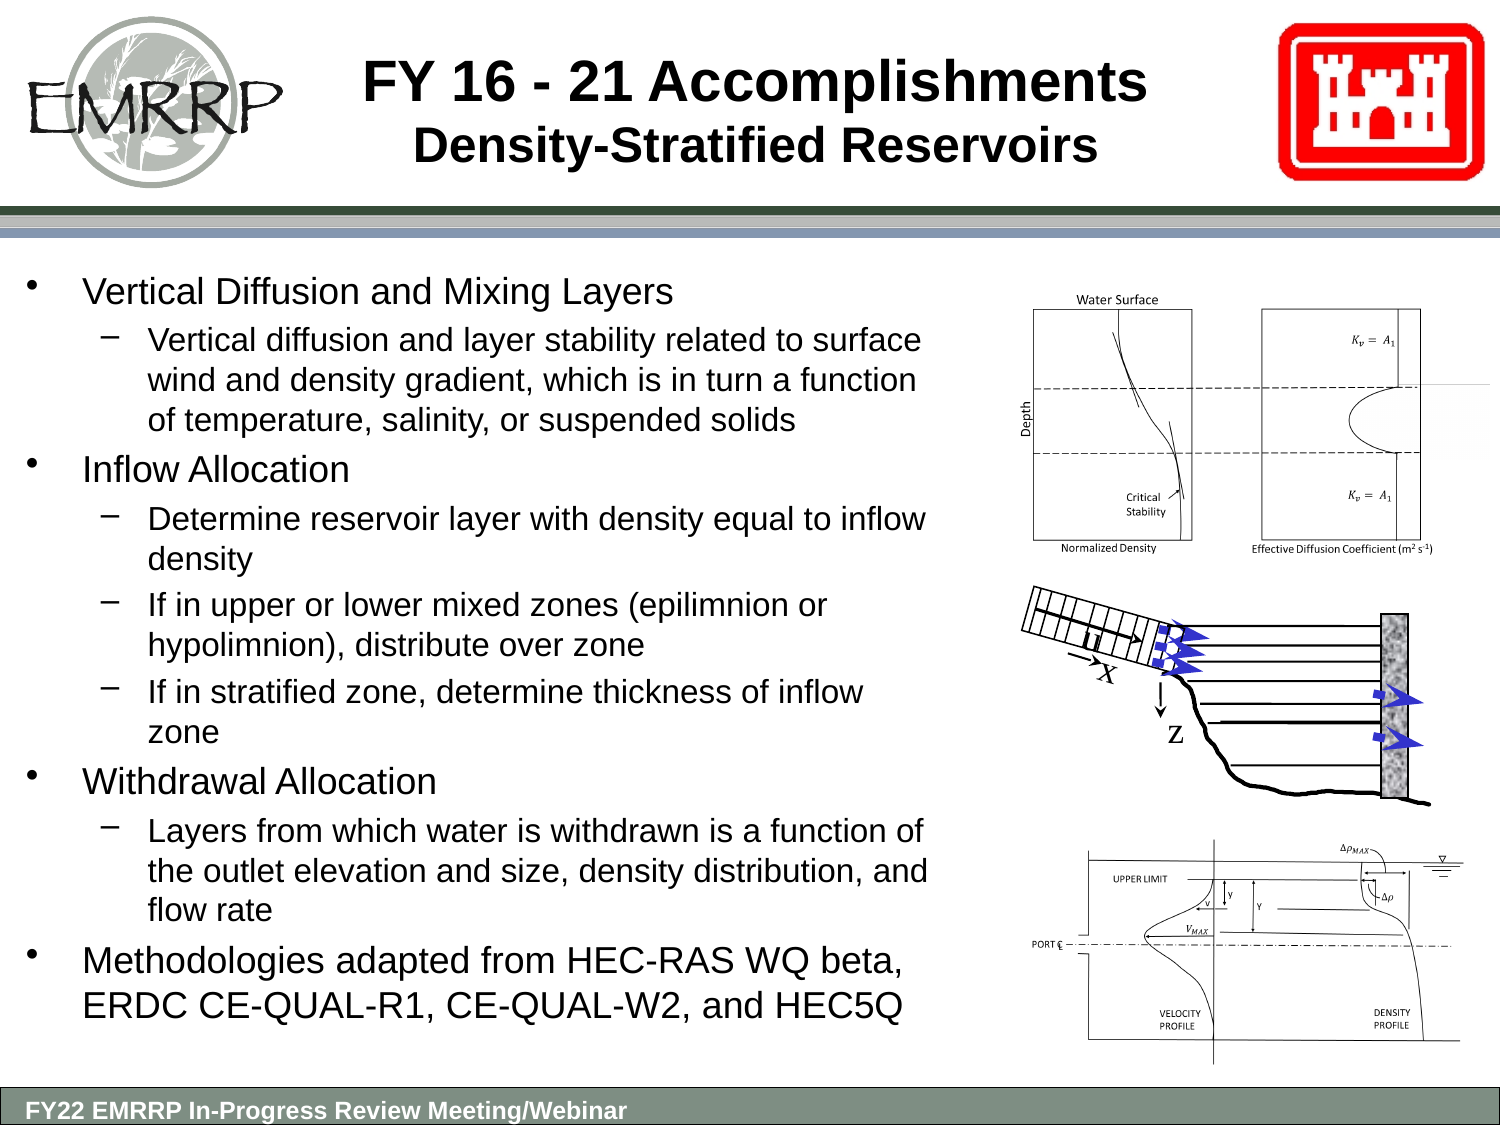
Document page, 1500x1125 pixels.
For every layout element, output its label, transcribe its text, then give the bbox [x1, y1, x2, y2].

title FY 16 - 21 Accomplishments Density-Stratified Reservoirs [274, 12, 1238, 204]
picture [1275, 21, 1488, 183]
picture [1012, 286, 1490, 563]
list Vertical Diffusion and Mixing Layers Vertical diffusion and layer stability related to surface wind and density gradient, which is in turn a function of temperature, salinity, or suspended solids Inflow Allocation Determine reservoir layer with density equal to inflow density If in upper or lower mixed zones (epilimnion or hypolimnion), distribute over zone If in stratified zone, determine thickness of inflow zone Withdrawal Allocation Layers from which water is withdrawn is a function of the outlet elevation and size, density distribution, and flow rate Methodologies adapted from HEC-RAS WQ beta, ERDC CE-QUAL-R1, CE-QUAL-W2, and HEC5Q [10, 258, 951, 1063]
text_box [1024, 587, 1430, 805]
picture [1024, 839, 1464, 1066]
picture [24, 12, 274, 191]
picture [0, 206, 1500, 238]
